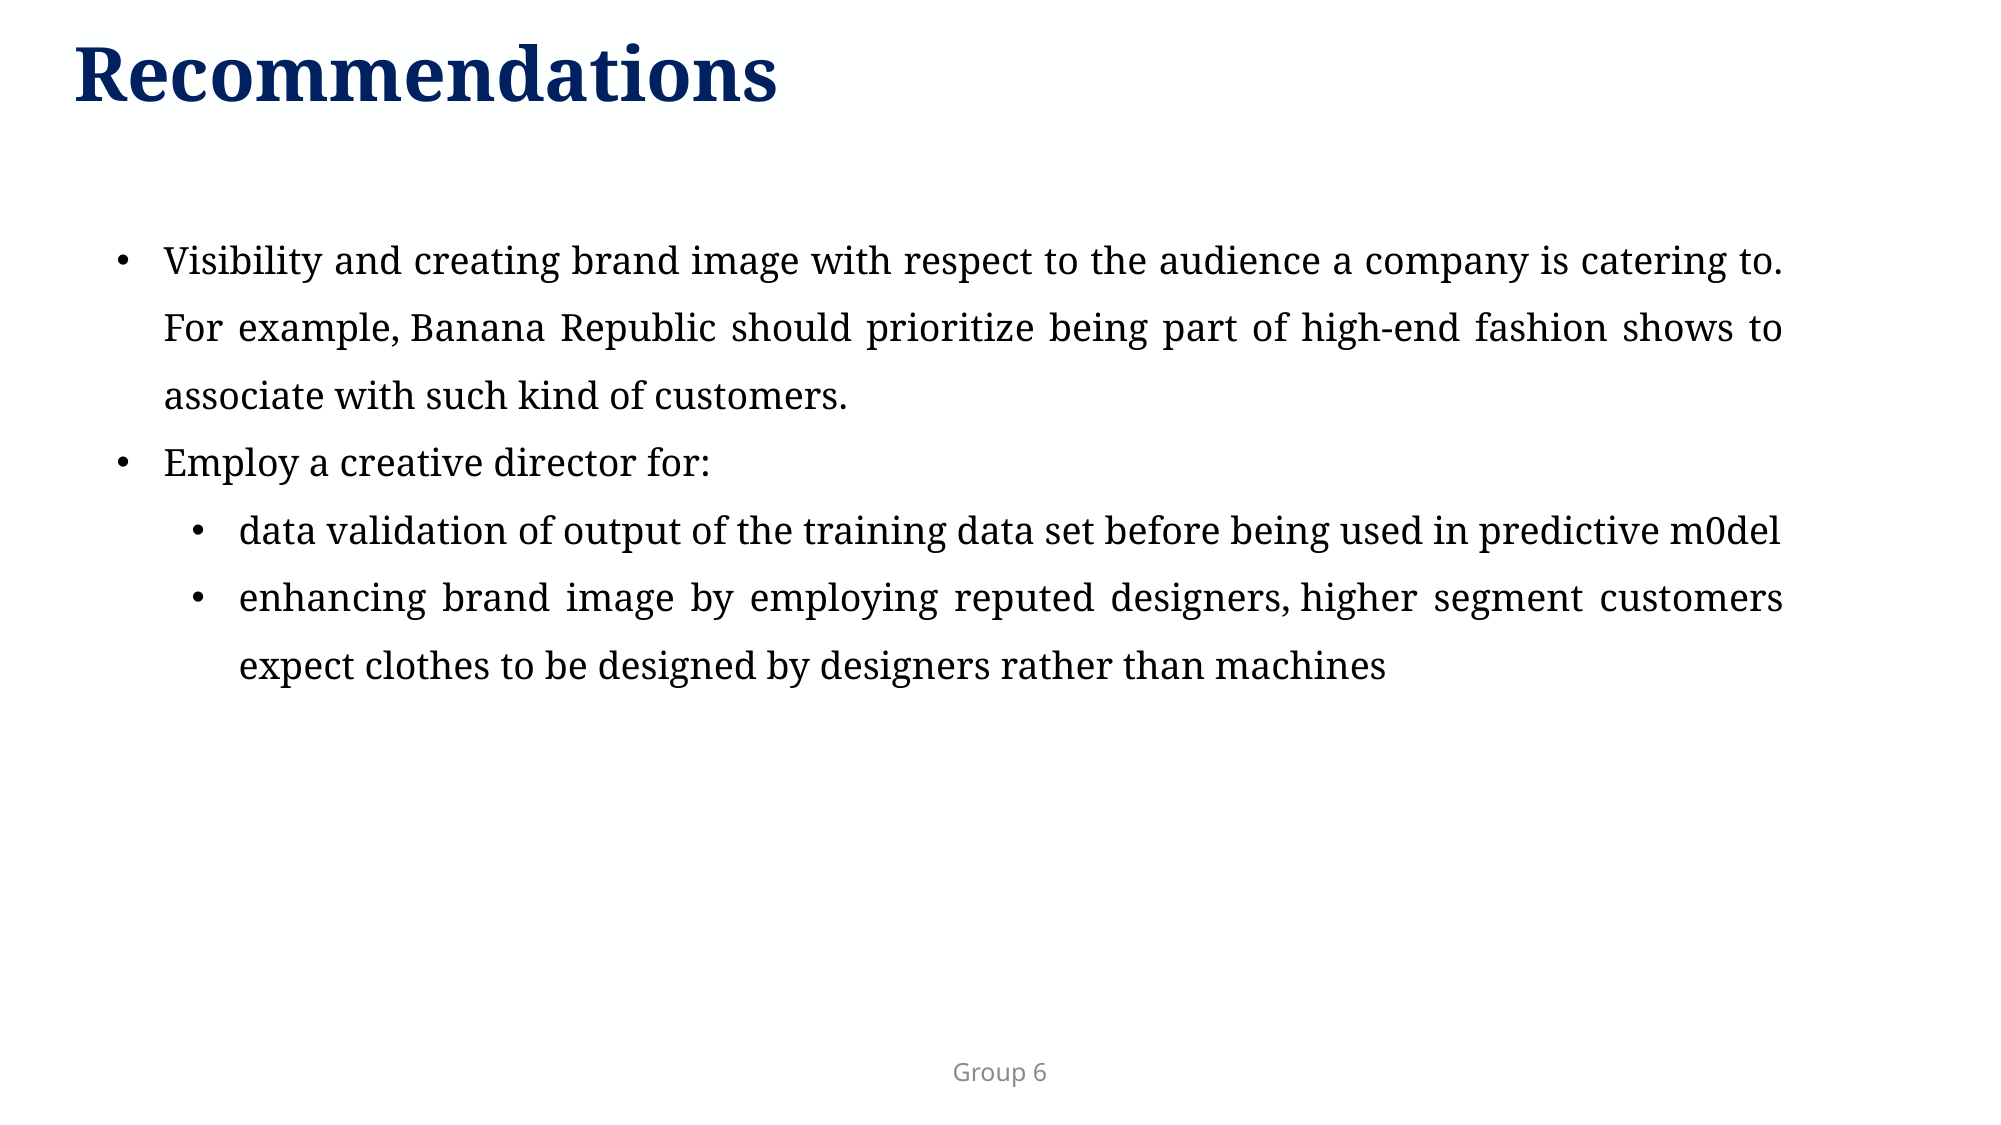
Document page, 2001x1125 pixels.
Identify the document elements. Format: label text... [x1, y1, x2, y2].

text_box Recommendations [59, 18, 1670, 124]
text_box Visibility and creating brand image with respect to the audience a company is catering to. For example, Banana Republic should prioritize being part of high-end fashion shows to associate with such kind of customers. Employ a creative director for: data validation of output of the training data set before being used in predictive m0del enhancing brand image by employing reputed designers, higher segment customers expect clothes to be designed by designers rather than machines [101, 206, 1801, 1125]
